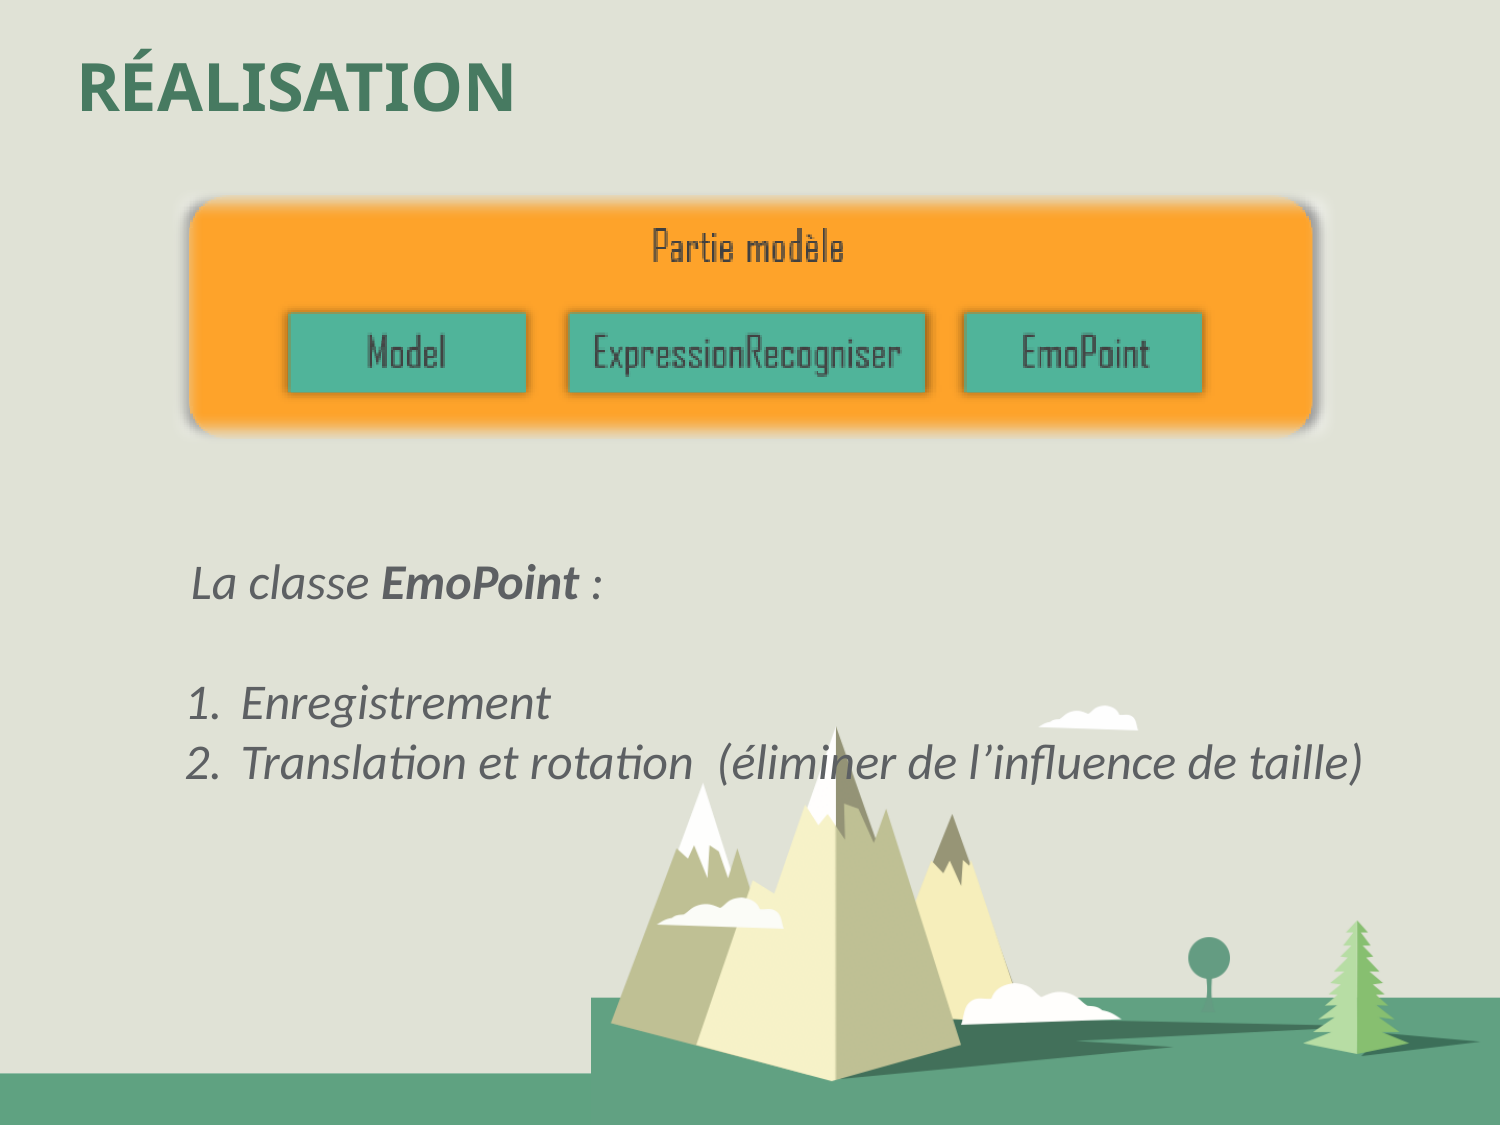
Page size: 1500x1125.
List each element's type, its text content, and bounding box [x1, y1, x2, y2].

text_box La classe EmoPoint : Enregistrement Translation et rotation (éliminer de l’influence de taille) [169, 542, 1382, 797]
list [169, 186, 1337, 445]
title RÉALISATION [60, 29, 1445, 149]
picture [591, 670, 1500, 1125]
